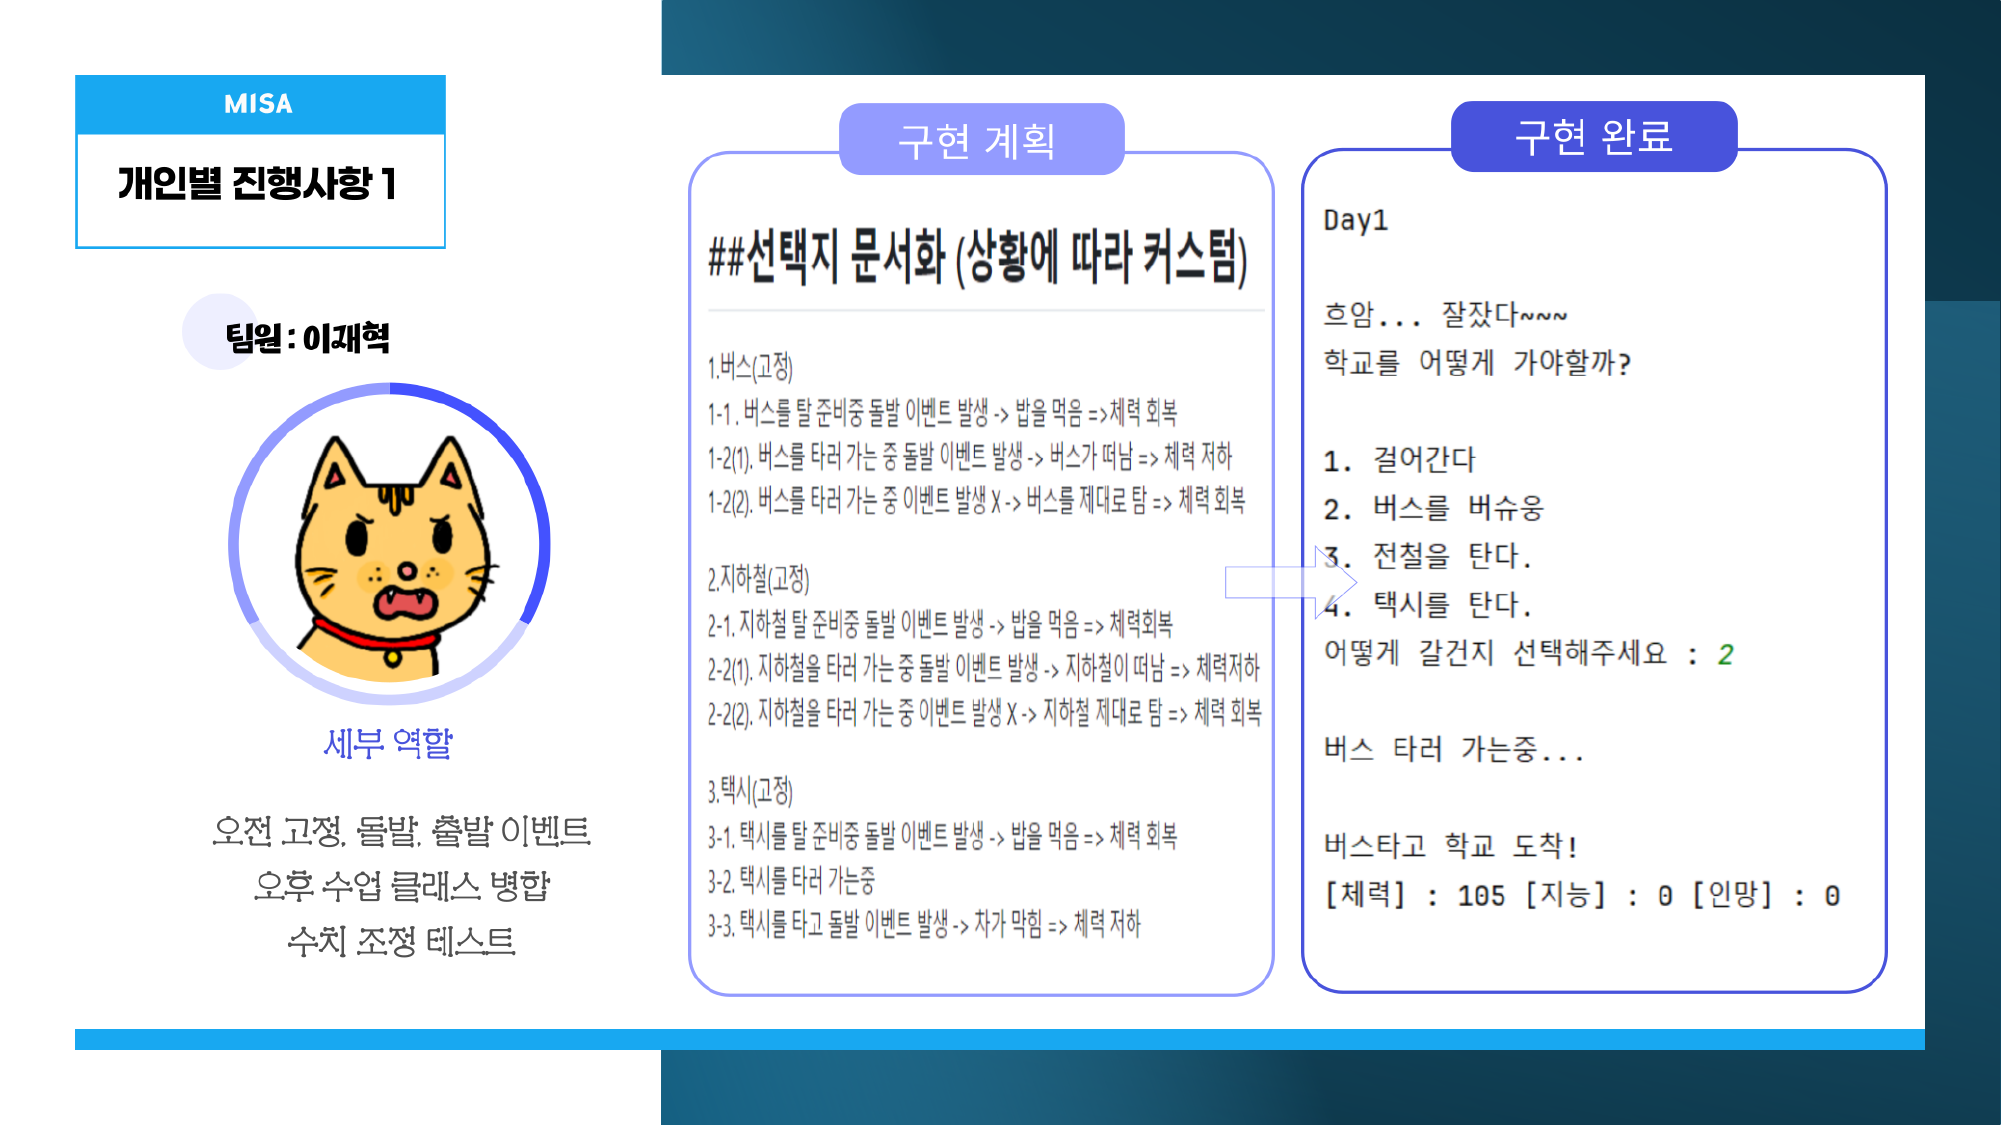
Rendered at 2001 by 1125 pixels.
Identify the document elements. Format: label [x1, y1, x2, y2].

text_box [1798, 0, 2000, 300]
text_box [660, 1051, 1798, 1125]
text_box [1798, 300, 2000, 1125]
text_box [0, 0, 660, 1125]
picture [74, 74, 1926, 1051]
text_box [660, 0, 1798, 74]
